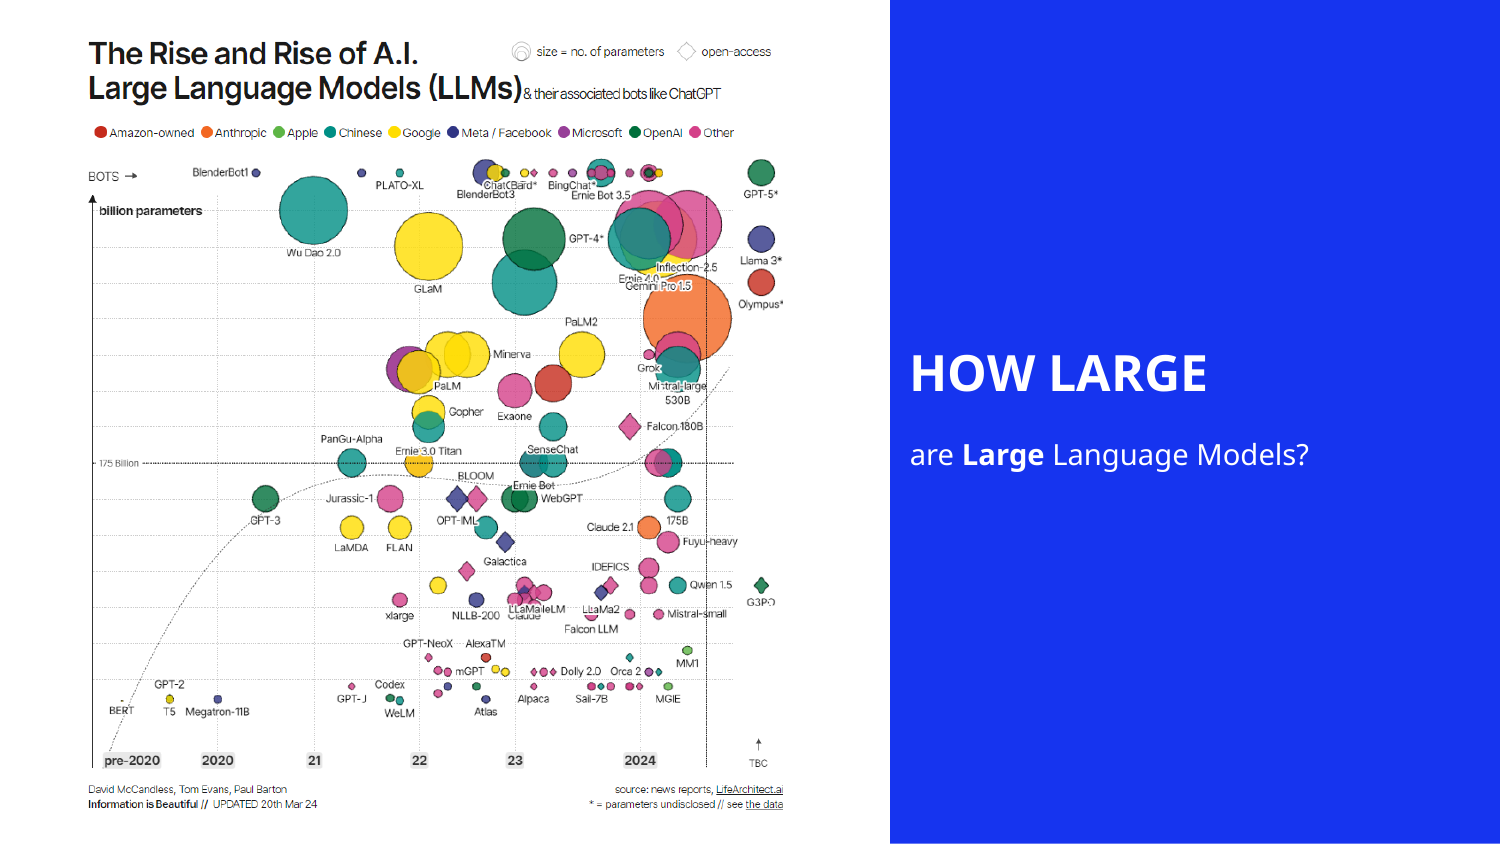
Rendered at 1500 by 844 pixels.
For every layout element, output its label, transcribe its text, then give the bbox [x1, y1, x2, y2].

picture [70, 33, 795, 810]
title are Large Language Models? [894, 421, 1443, 590]
text_box [890, 0, 1500, 844]
title HOW LARGE [894, 248, 1443, 417]
